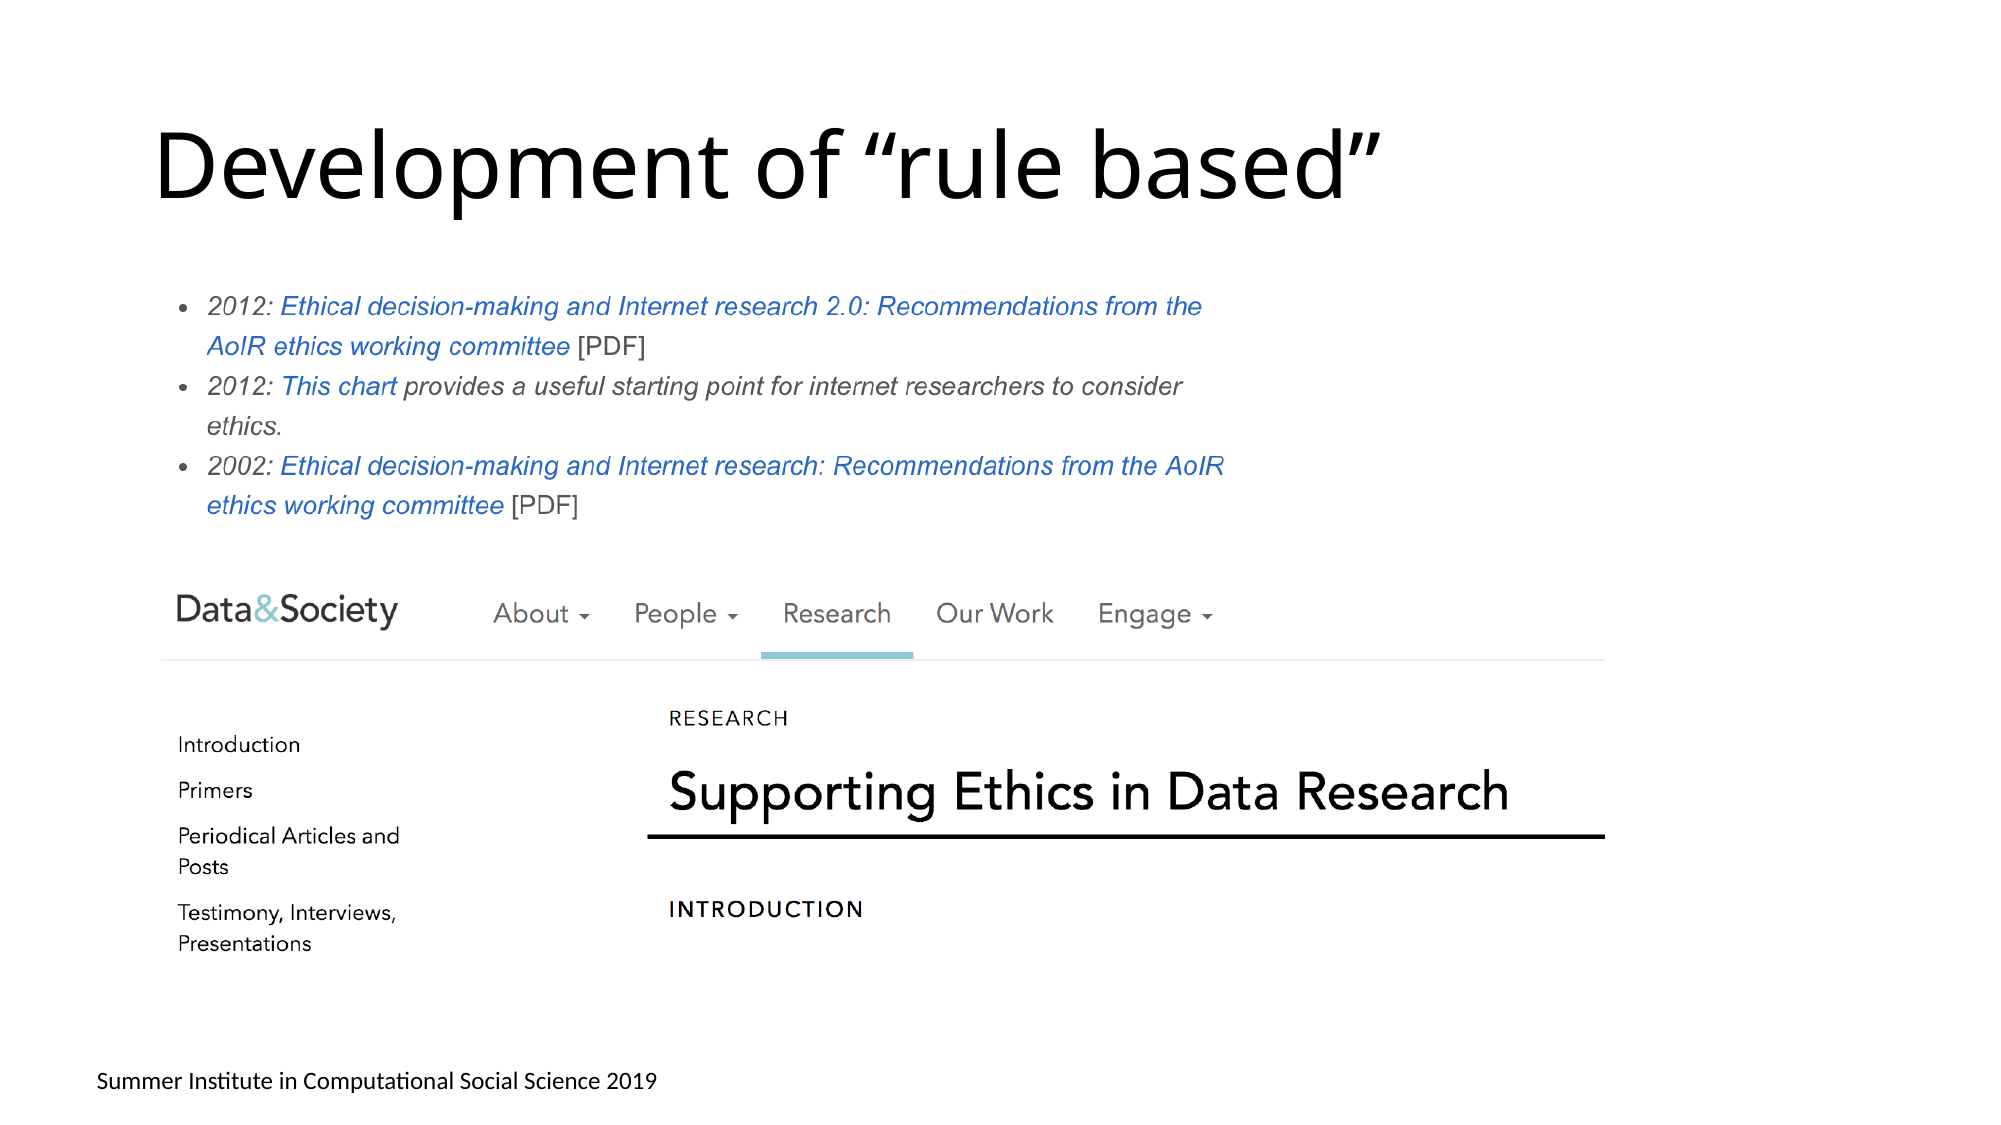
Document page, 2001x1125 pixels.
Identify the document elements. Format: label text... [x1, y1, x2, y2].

picture [137, 277, 1293, 548]
picture [161, 575, 1605, 955]
title Development of “rule based” [137, 59, 1863, 278]
